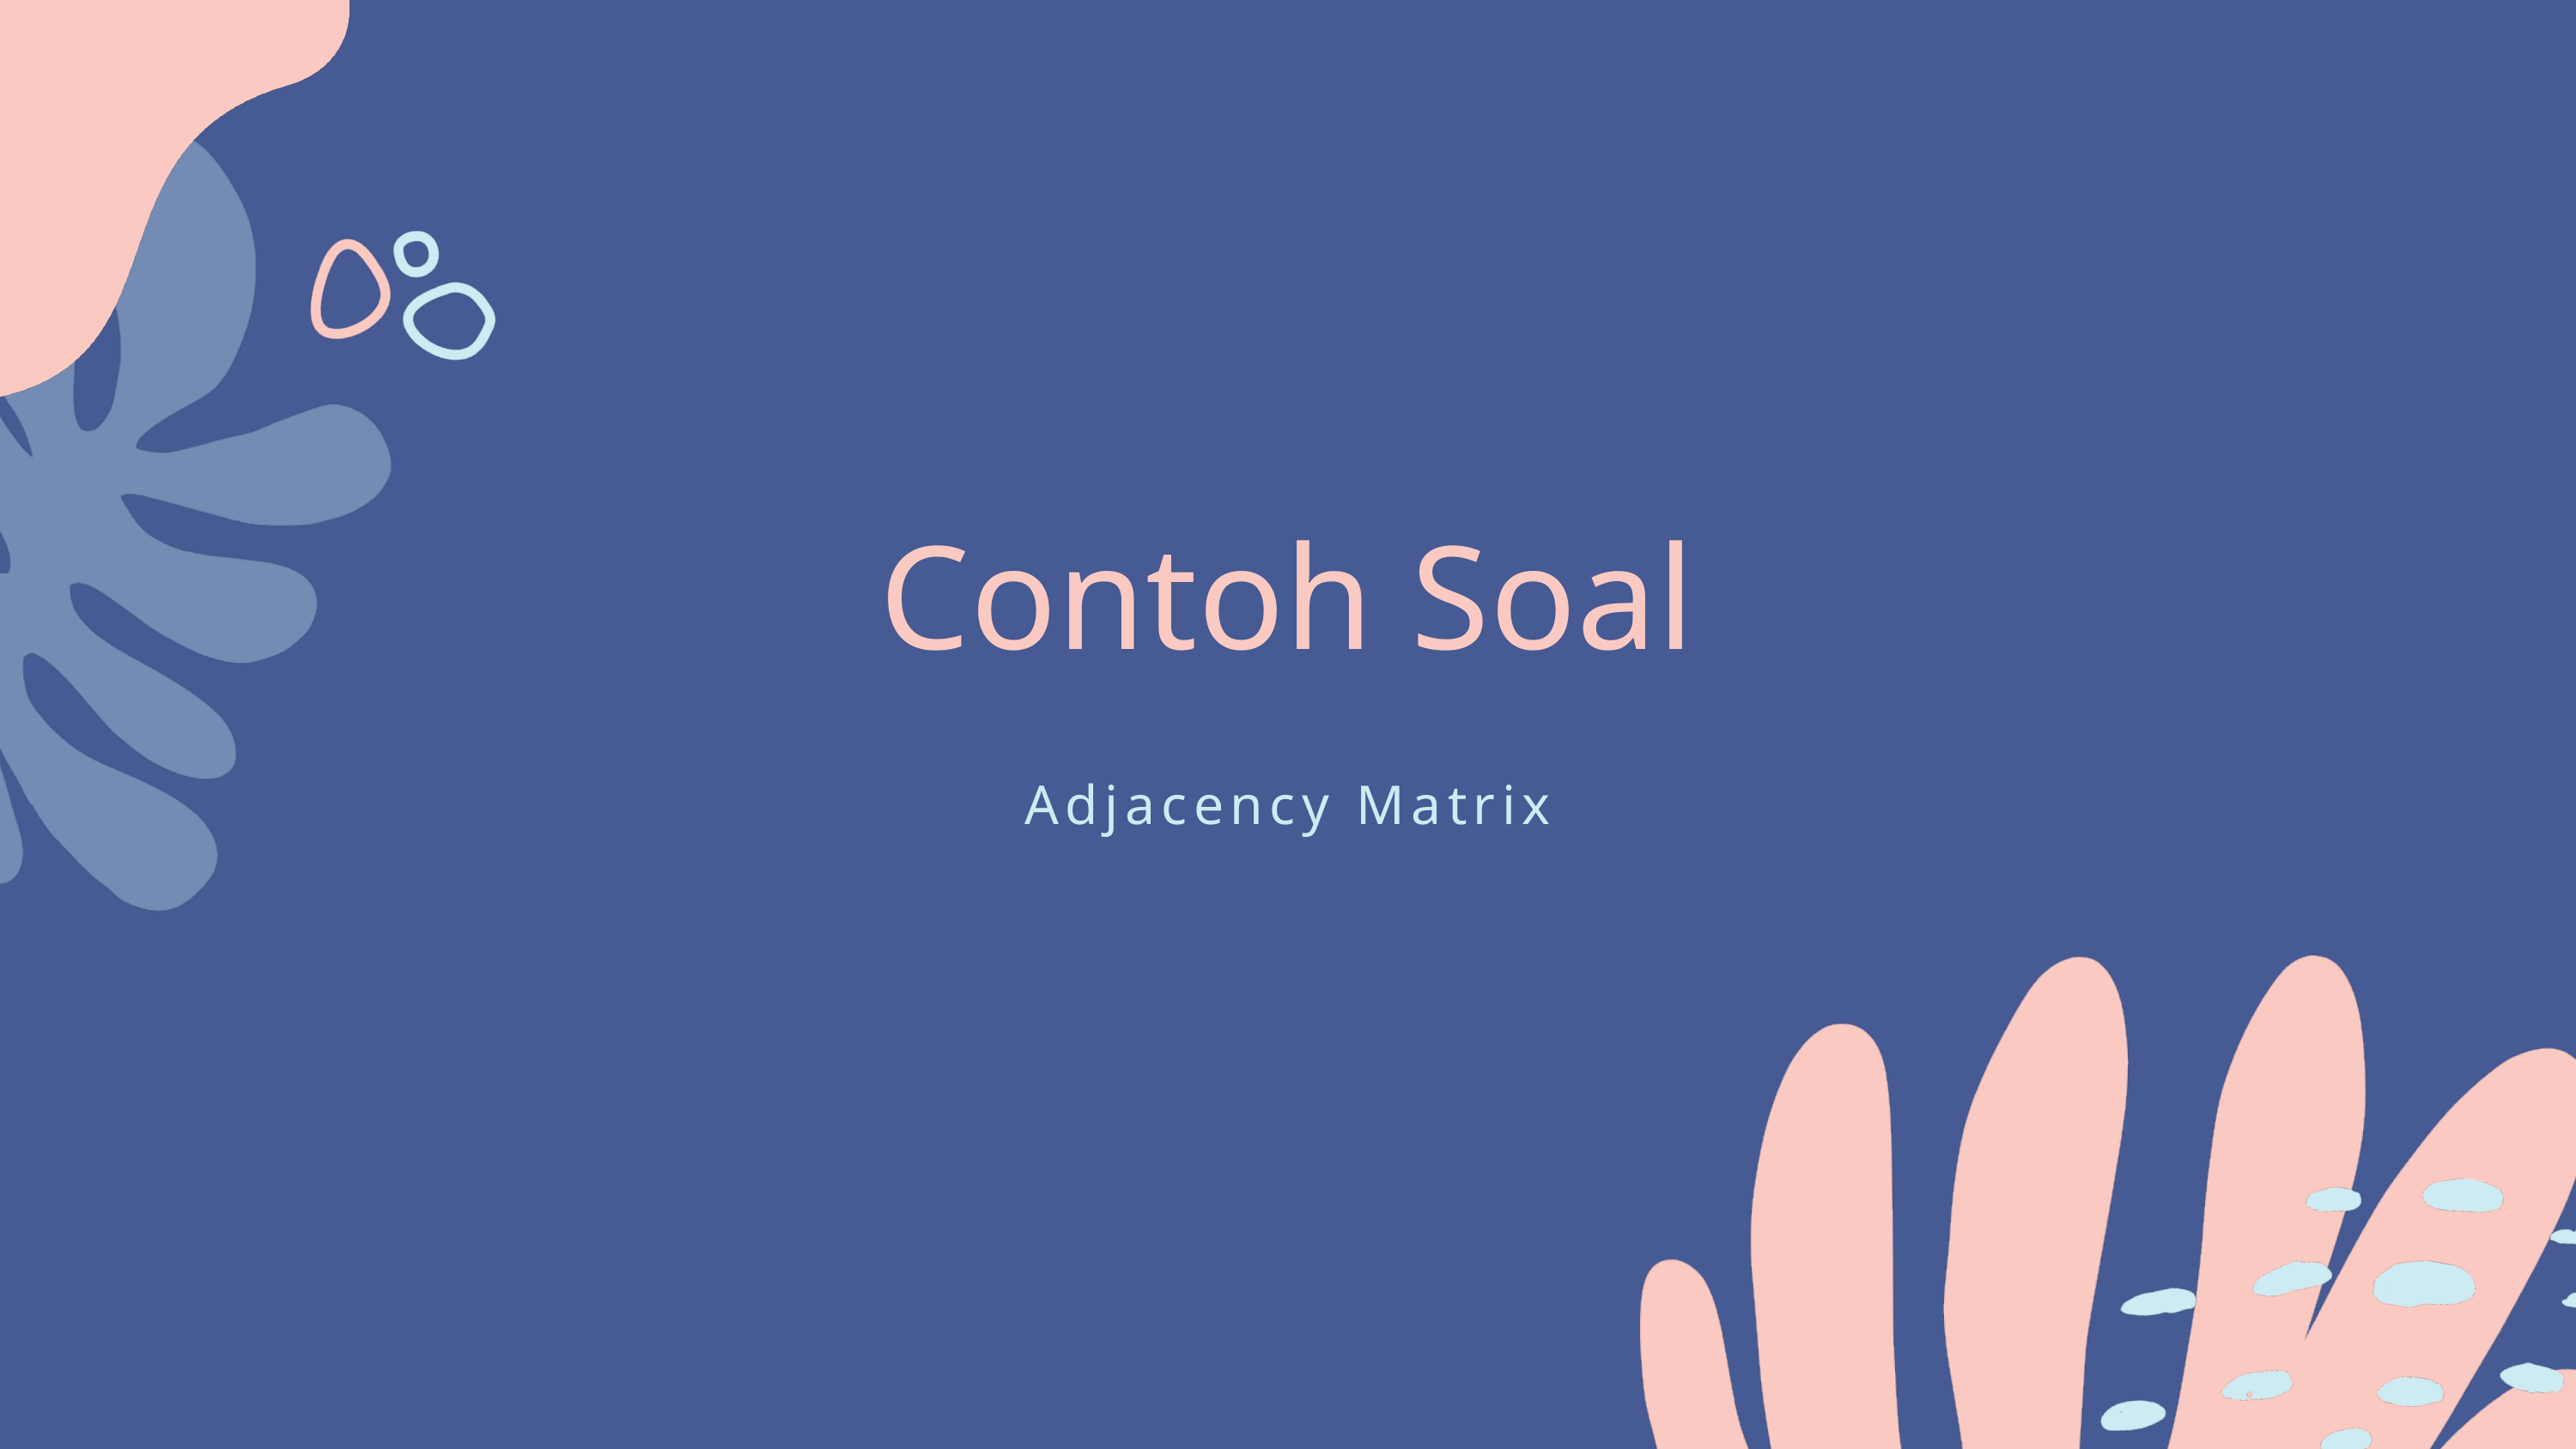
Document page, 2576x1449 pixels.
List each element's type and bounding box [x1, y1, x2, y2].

picture [0, 0, 518, 895]
text_box [518, 506, 2058, 831]
picture [1639, 955, 2576, 1449]
